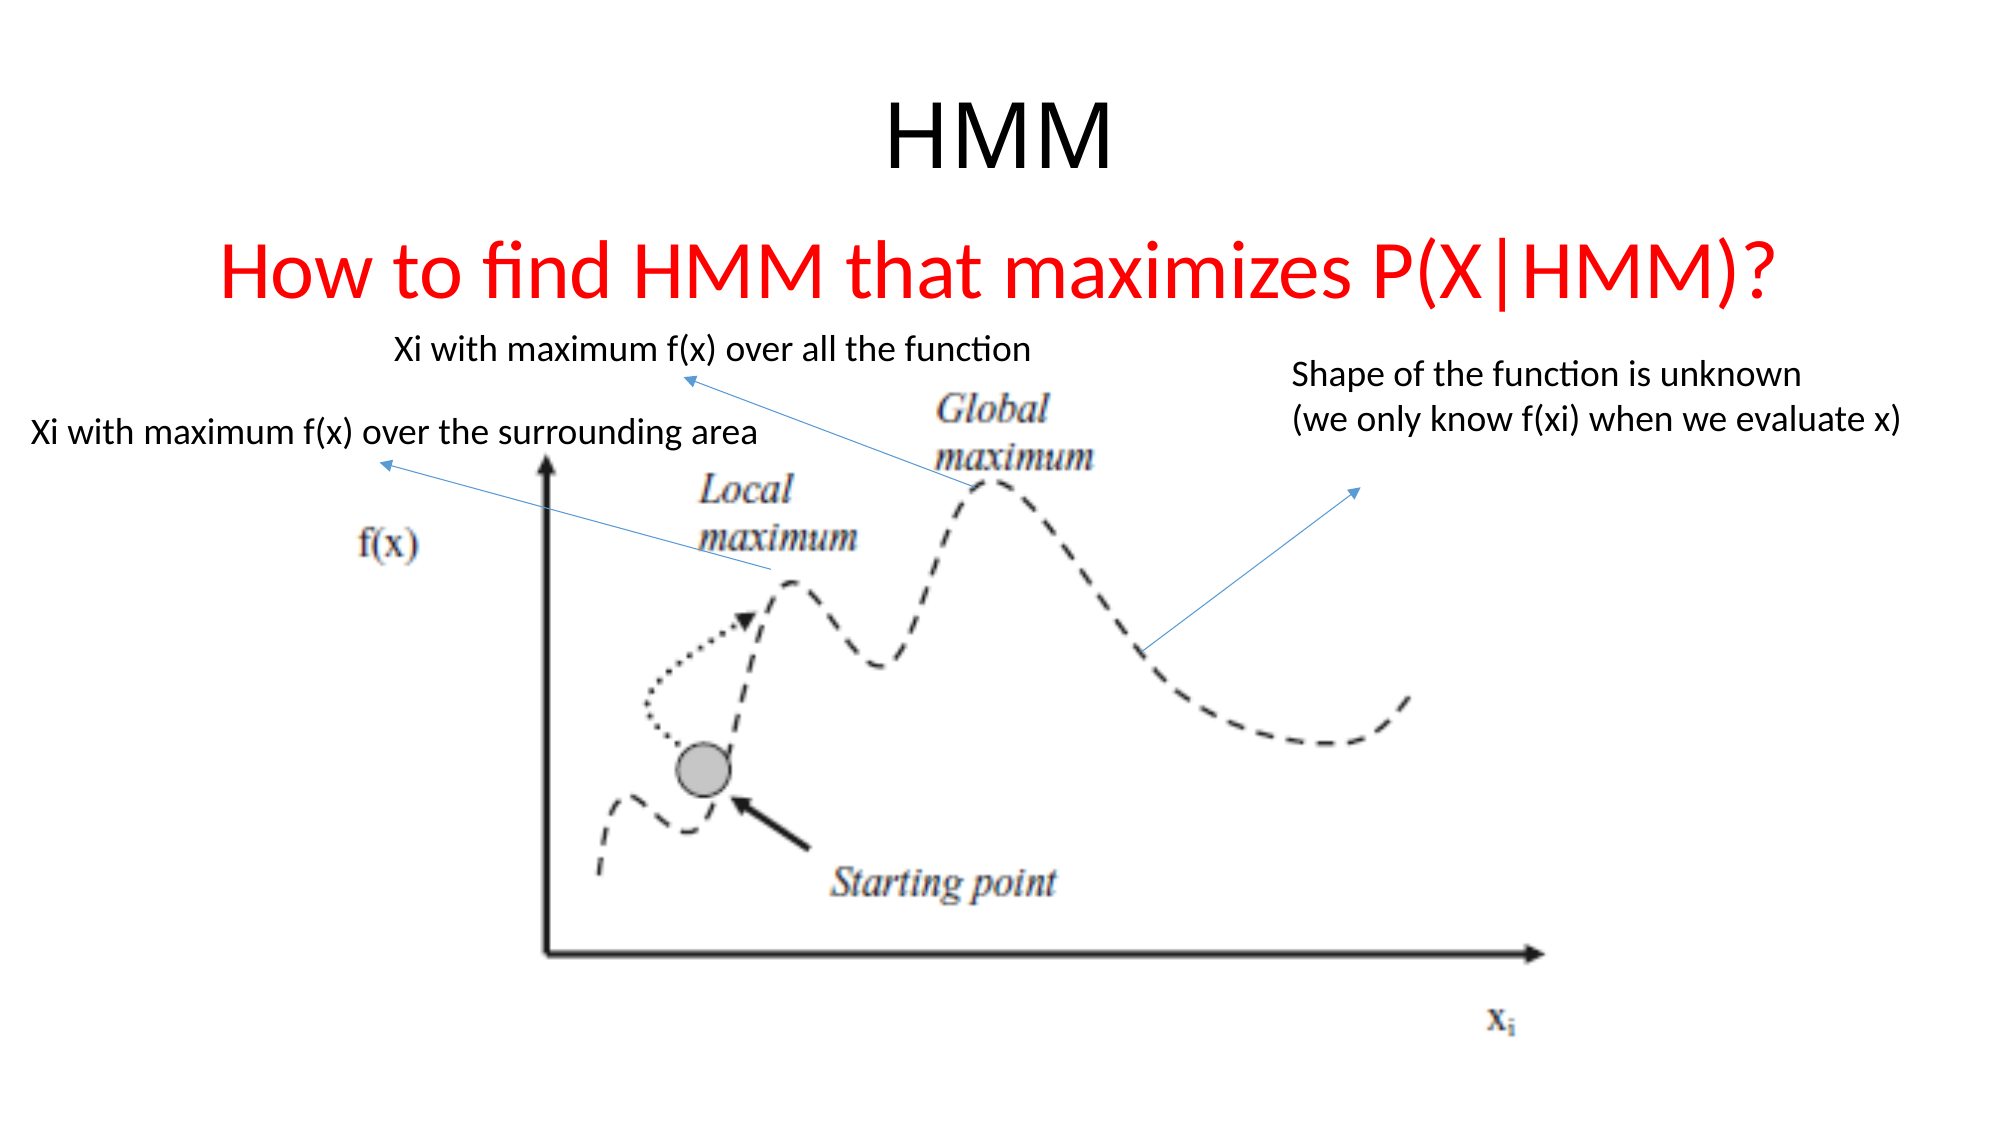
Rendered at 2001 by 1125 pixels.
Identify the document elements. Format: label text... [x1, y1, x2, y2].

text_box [11, 400, 779, 570]
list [268, 355, 1584, 1061]
title HMM [324, 45, 1675, 208]
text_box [1142, 341, 1922, 652]
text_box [374, 316, 1052, 488]
text_box How to find HMM that maximizes P(X|HMM)? [204, 208, 1796, 323]
